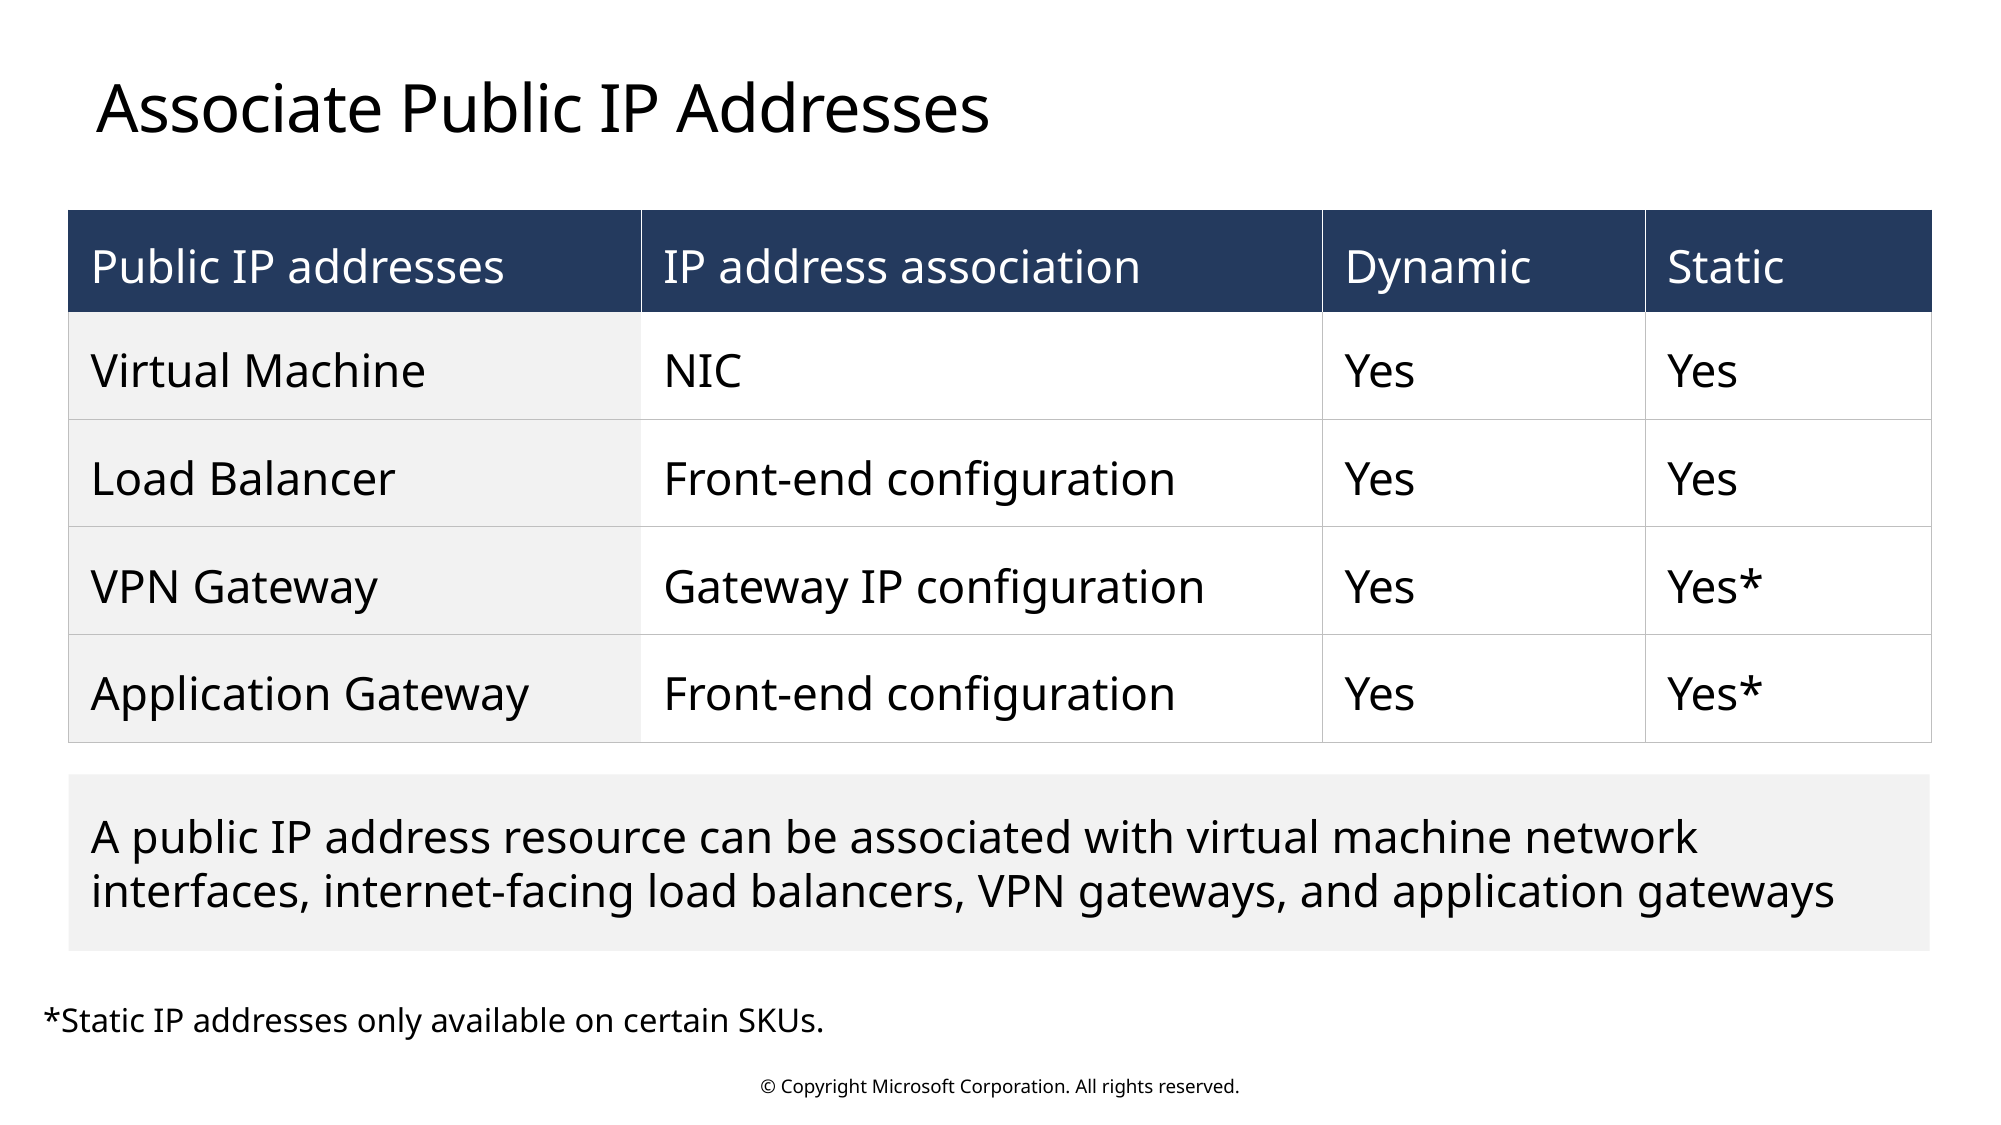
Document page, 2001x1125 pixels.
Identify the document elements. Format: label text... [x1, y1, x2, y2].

table_cell VPN Gateway [69, 527, 641, 634]
table_cell Load Balancer [69, 420, 641, 526]
table_cell Yes* [1646, 527, 1931, 634]
title Associate Public IP Addresses [96, 75, 1904, 166]
table_cell Yes* [1646, 635, 1931, 742]
table_cell Yes [1646, 312, 1931, 419]
text_box A public IP address resource can be associated with virtual machine network interfaces, internet-facing load balancers, VPN gateways, and application gateways [68, 774, 1930, 951]
table_cell Virtual Machine [69, 312, 641, 419]
table_cell Application Gateway [69, 635, 641, 742]
table_header IP address association [642, 211, 1322, 312]
table_cell Yes [1646, 420, 1931, 526]
text_box *Static IP addresses only available on certain SKUs. [43, 999, 826, 1039]
table_cell Yes [1323, 420, 1645, 526]
table_cell NIC [641, 312, 1322, 419]
table_cell Yes [1323, 312, 1645, 419]
table_header Static [1646, 211, 1931, 312]
table_cell Yes [1323, 635, 1645, 742]
table_cell Front-end configuration [641, 420, 1322, 526]
table_cell Gateway IP configuration [641, 527, 1322, 634]
table_header Public IP addresses [69, 211, 641, 312]
table_cell Yes [1323, 527, 1645, 634]
table_header Dynamic [1323, 211, 1645, 312]
table_cell Front-end configuration [641, 635, 1322, 742]
